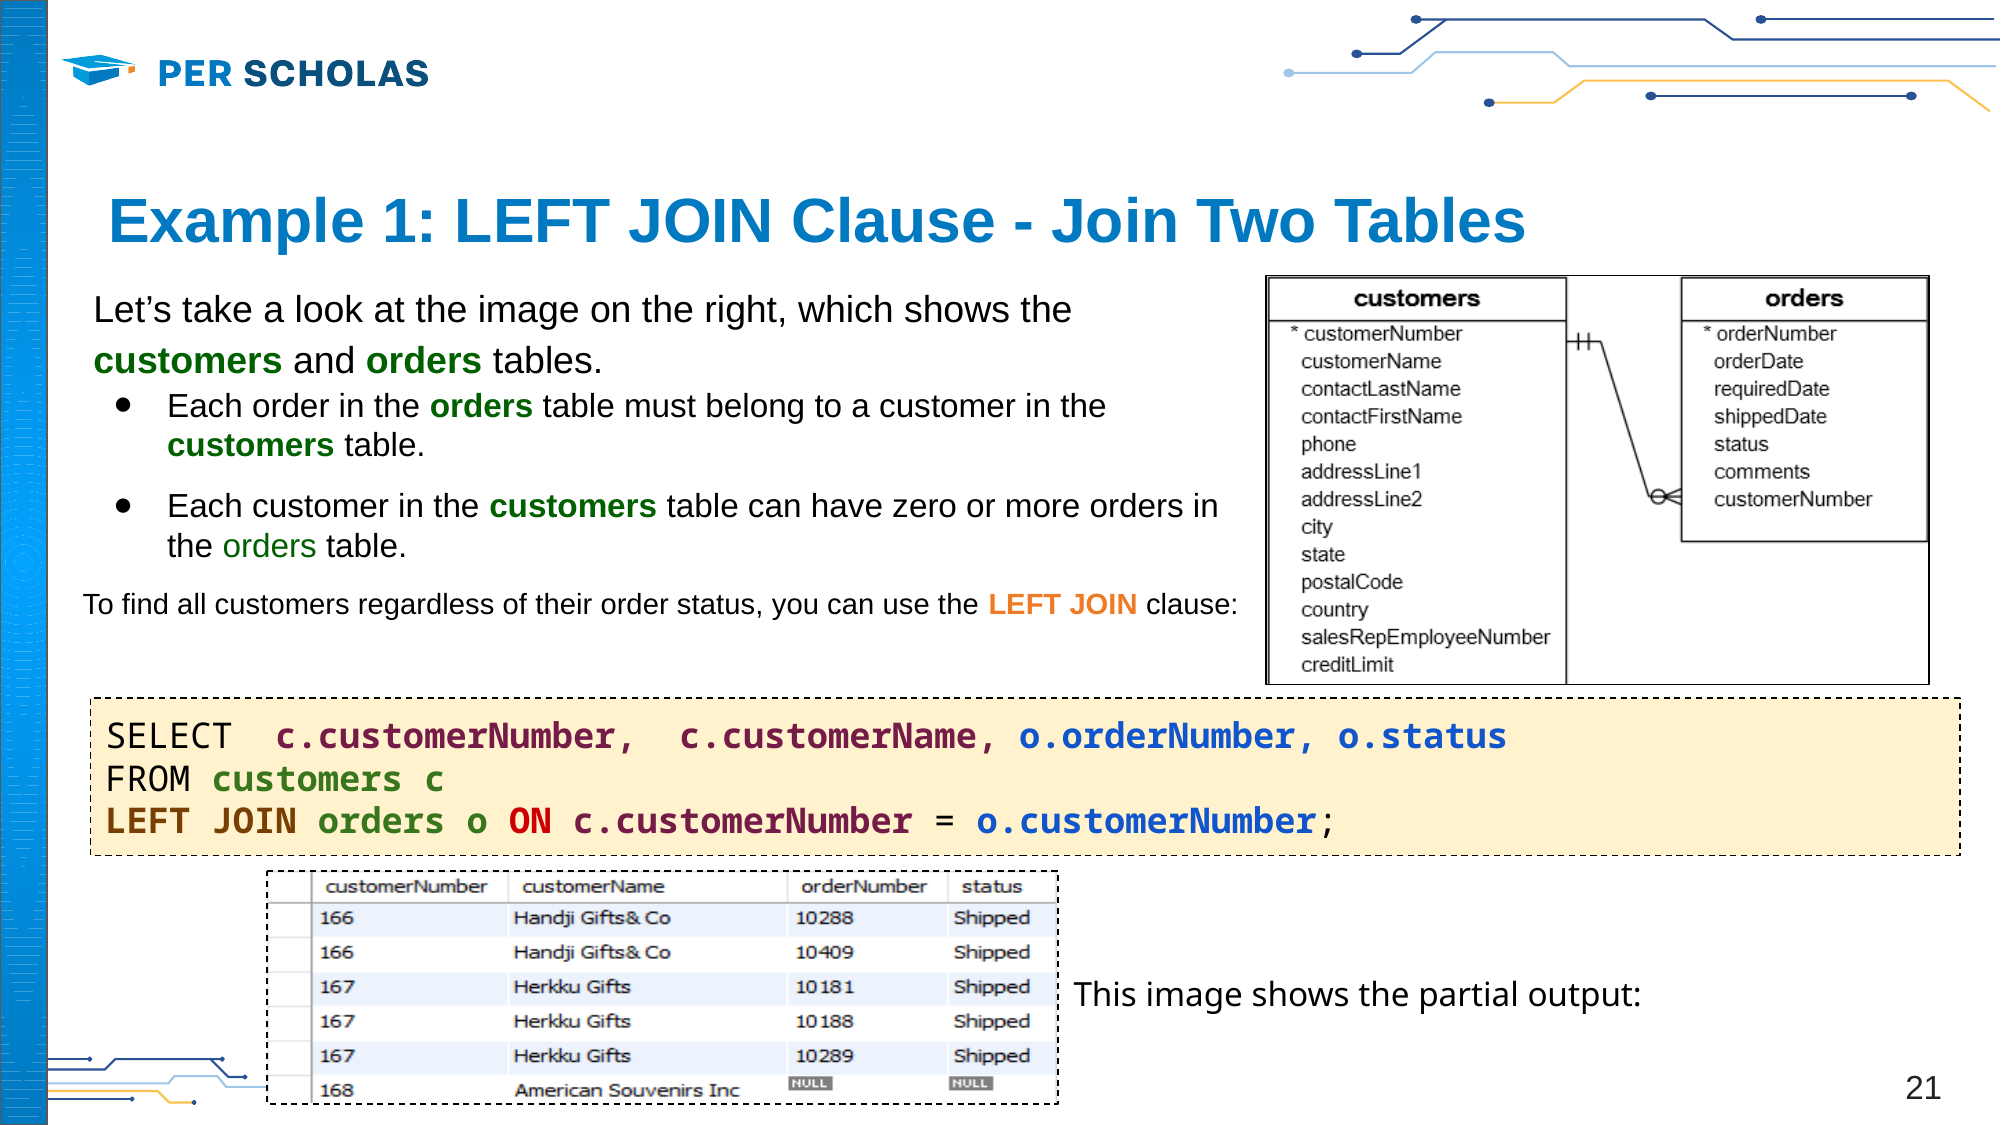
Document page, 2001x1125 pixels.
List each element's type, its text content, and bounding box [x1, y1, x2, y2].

title Example 1: LEFT JOIN Clause - Join Two Tables [93, 159, 1869, 276]
text_box SELECT c.customerNumber, c.customerName, o.orderNumber, o.status FROM customers c LEFT JOIN orders o ON c.customerNumber = o.customerNumber; [90, 698, 1960, 856]
slide_number ‹#› [1860, 1024, 1988, 1114]
text_box Let’s take a look at the image on the right, which shows the customers and orders tables. [78, 262, 1223, 368]
text_box This image shows the partial output: [1063, 957, 1674, 1032]
picture [48, 23, 452, 110]
picture [1266, 276, 1929, 684]
text_box Each order in the orders table must belong to a customer in the customers table. Each customer in the customers table can have zero or more orders in the orders table. To find all customers regardless of their order status, you can use the LEFT JOIN clause: [67, 368, 1257, 636]
picture [267, 871, 1058, 1104]
